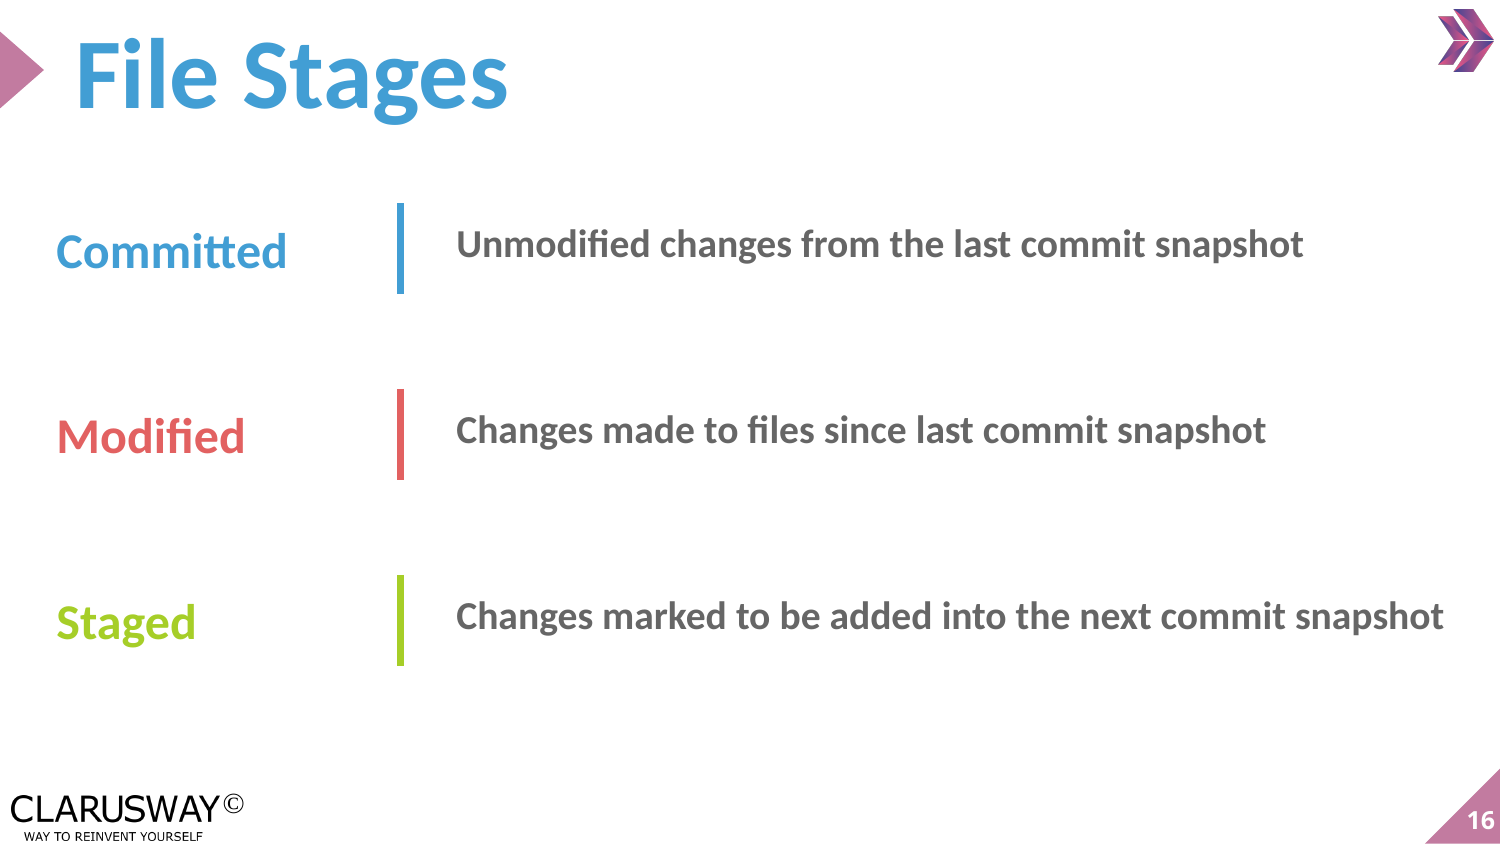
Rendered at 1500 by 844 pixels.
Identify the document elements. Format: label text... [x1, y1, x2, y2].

text_box Unmodified changes from the last commit snapshot [441, 203, 1408, 295]
title File Stages [75, 31, 1001, 144]
text_box Modified [41, 388, 360, 481]
text_box Changes marked to be added into the next commit snapshot [441, 574, 1486, 666]
picture [11, 795, 220, 841]
text_box Staged [41, 574, 360, 666]
slide_number ‹#› [1461, 809, 1496, 839]
picture [1438, 9, 1494, 72]
text_box Changes made to files since last commit snapshot [441, 388, 1408, 481]
text_box Committed [41, 203, 360, 295]
